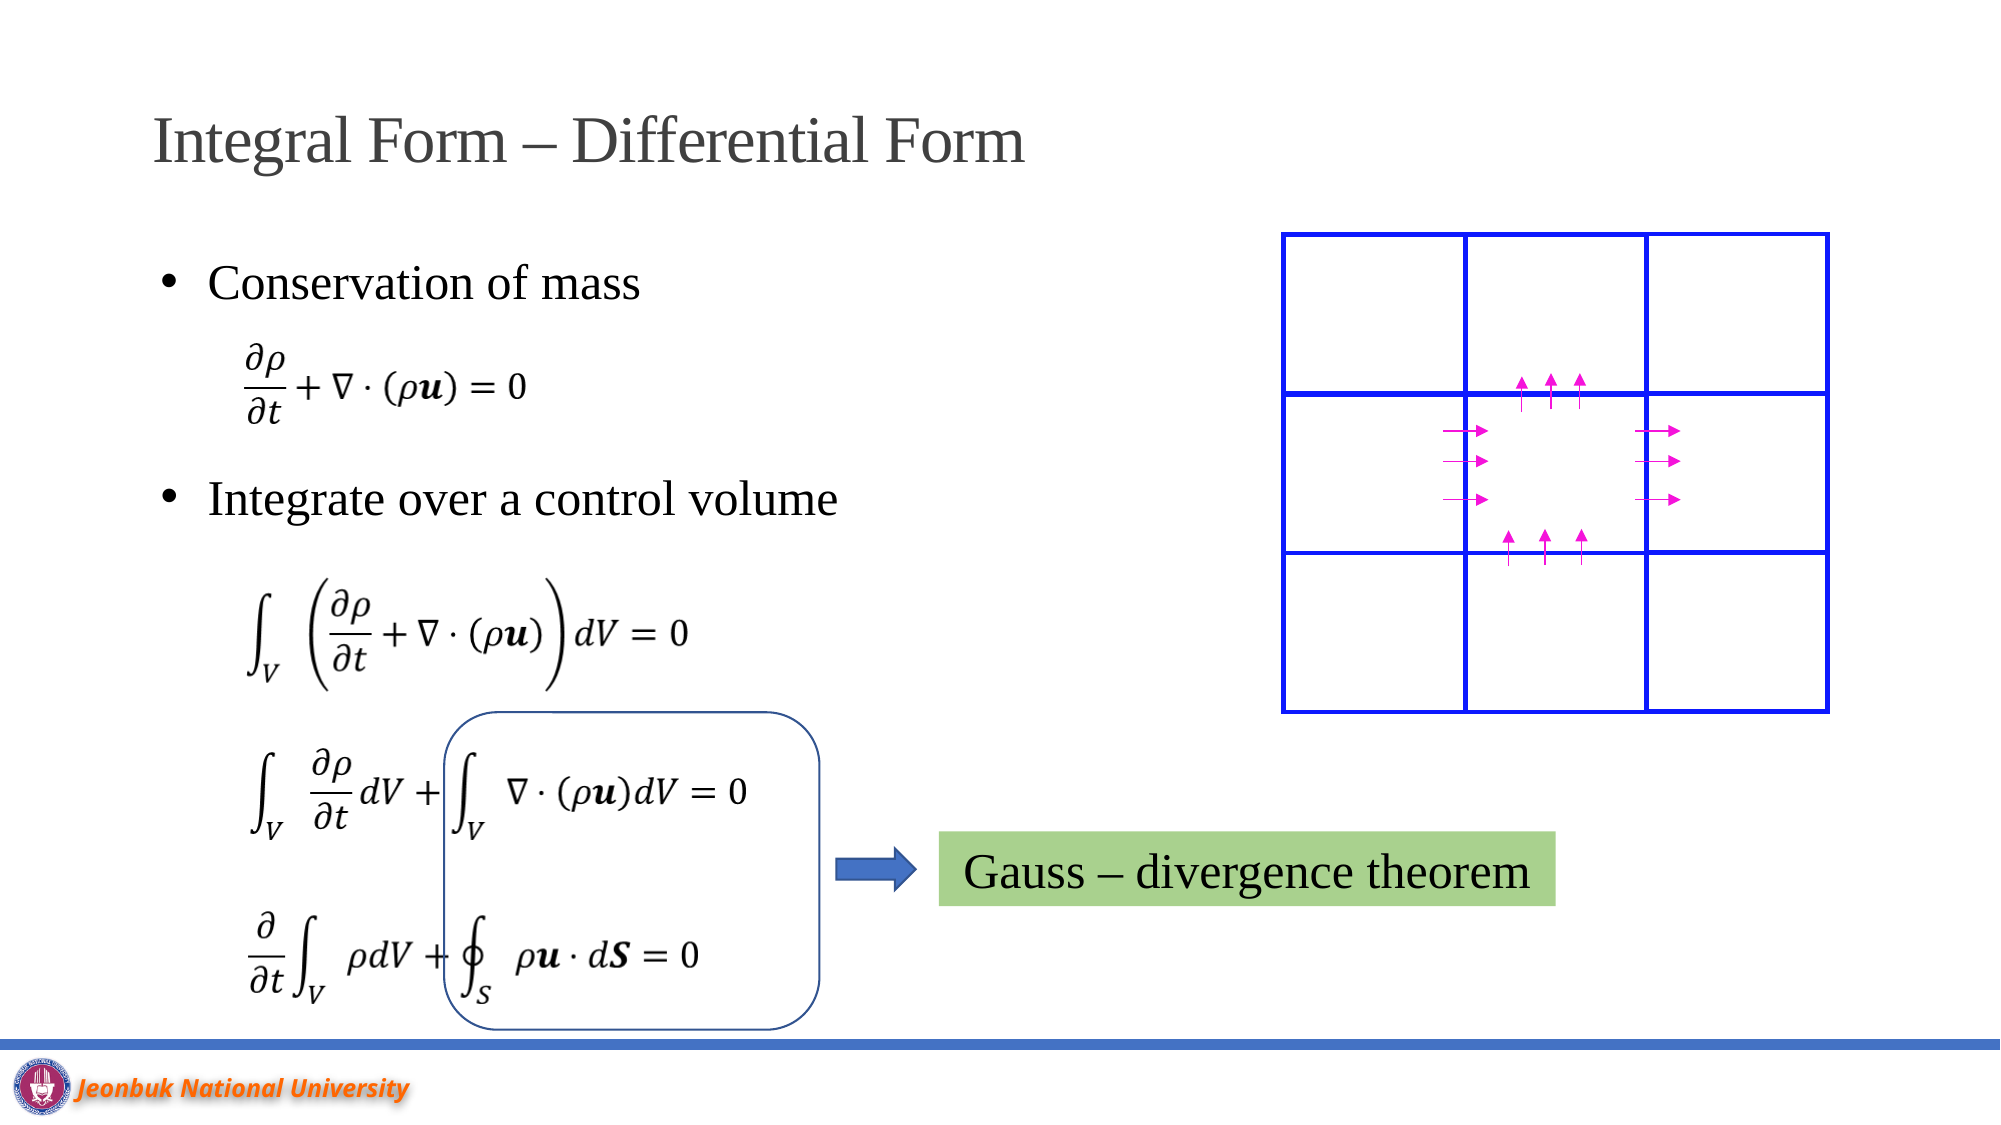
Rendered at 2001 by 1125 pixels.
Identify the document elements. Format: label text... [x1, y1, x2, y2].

text_box [443, 711, 821, 1031]
text_box [226, 727, 458, 849]
text_box [218, 331, 554, 433]
text_box [218, 565, 716, 699]
text_box [835, 845, 918, 893]
text_box Integral Form – Differential Form [137, 59, 1863, 184]
picture [9, 1054, 74, 1119]
text_box [226, 890, 455, 1012]
text_box Integrate over a control volume [145, 458, 995, 533]
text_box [1283, 234, 1828, 713]
text_box Conservation of mass [145, 242, 806, 318]
text_box Gauss – divergence theorem [938, 831, 1556, 907]
